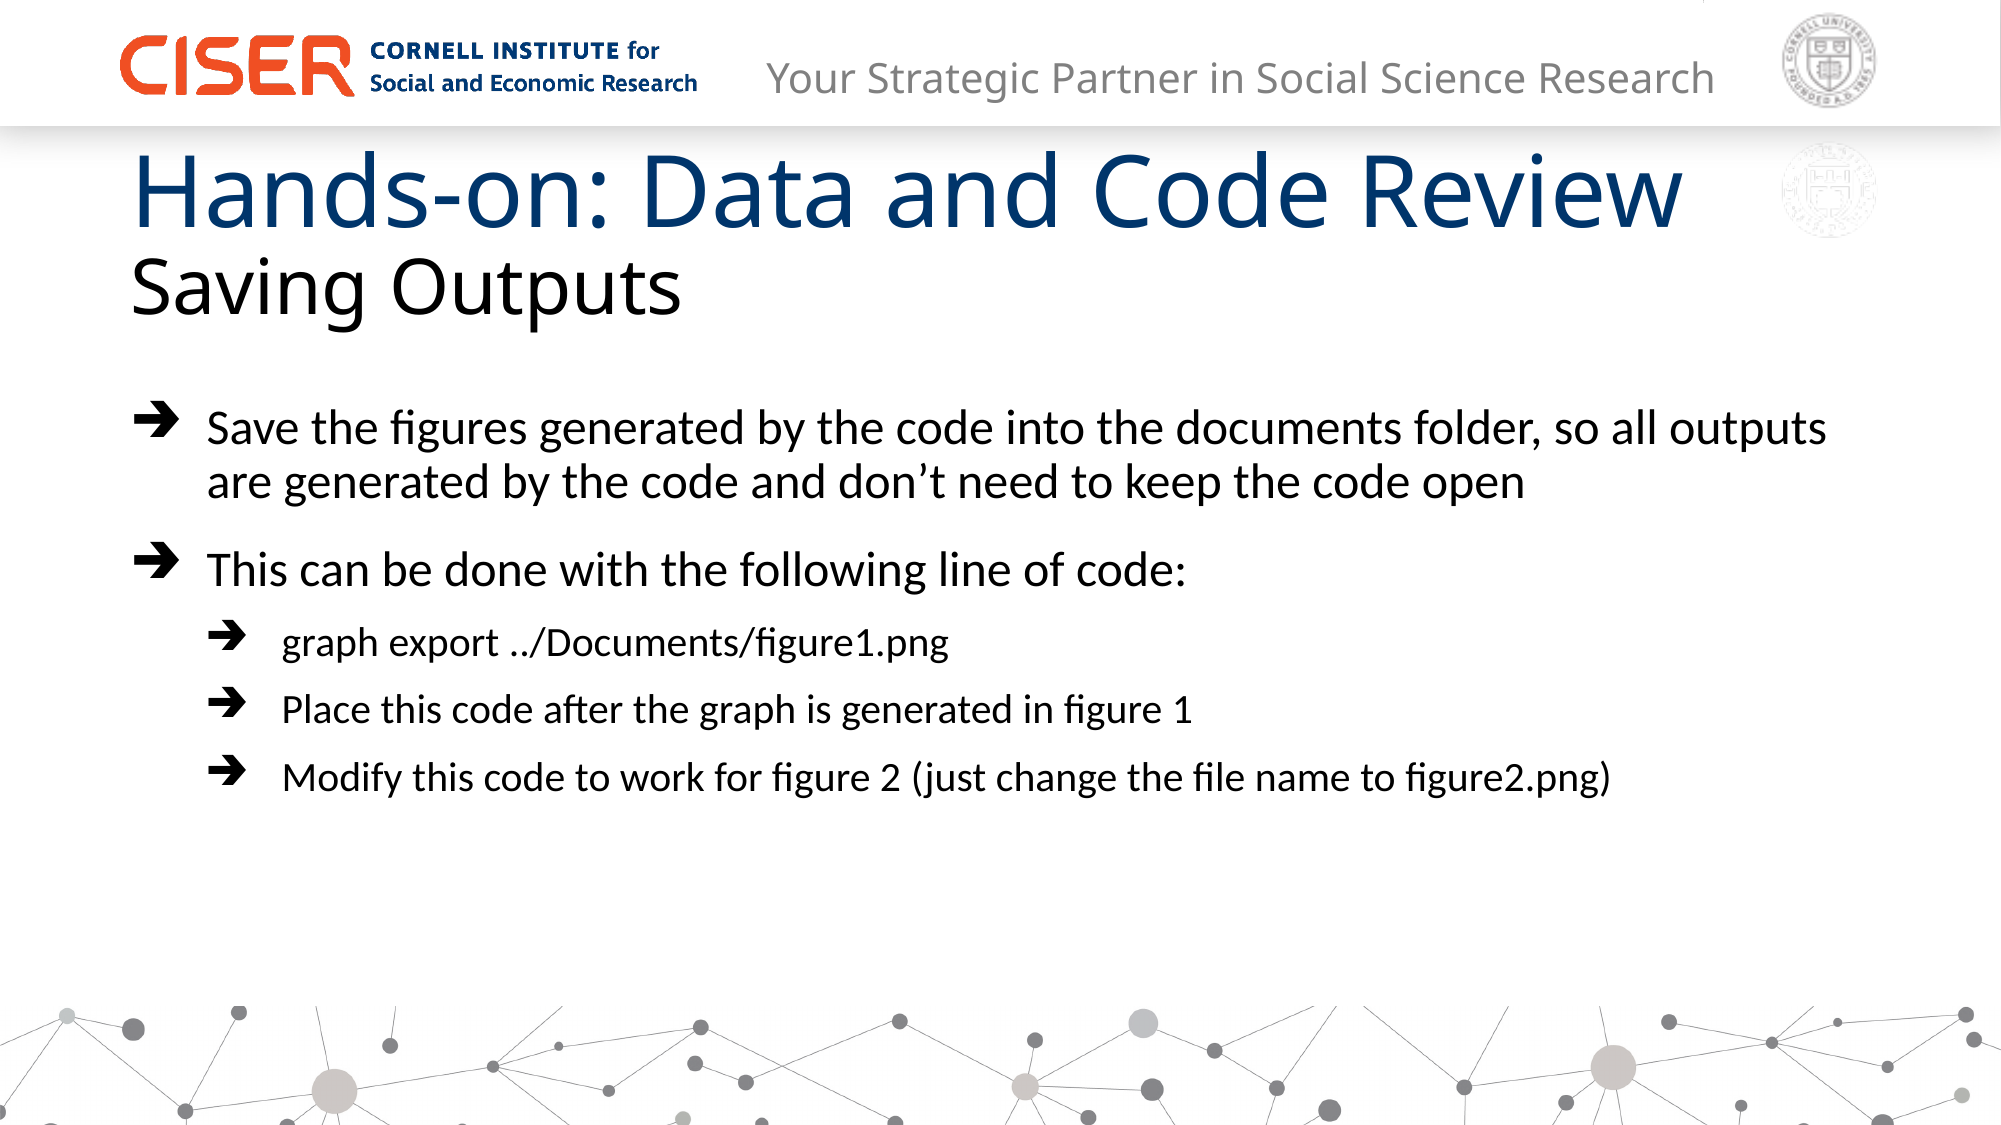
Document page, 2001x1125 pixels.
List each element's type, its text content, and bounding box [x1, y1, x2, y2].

picture [53, 0, 763, 170]
text_box Data readme [0, 1006, 2001, 1125]
text_box Hands-on: Data and Code Review Saving Outputs [115, 133, 1869, 351]
list Save the figures generated by the code into the documents folder, so all outputs are generated by the code and don’t need to keep the code open This can be done with the following line of code: graph export ../Documents/figure1.png Place this code after the graph is generated in figure 1 Modify this code to work for figure 2 (just change the file name to figure2.png) [115, 394, 1872, 1055]
